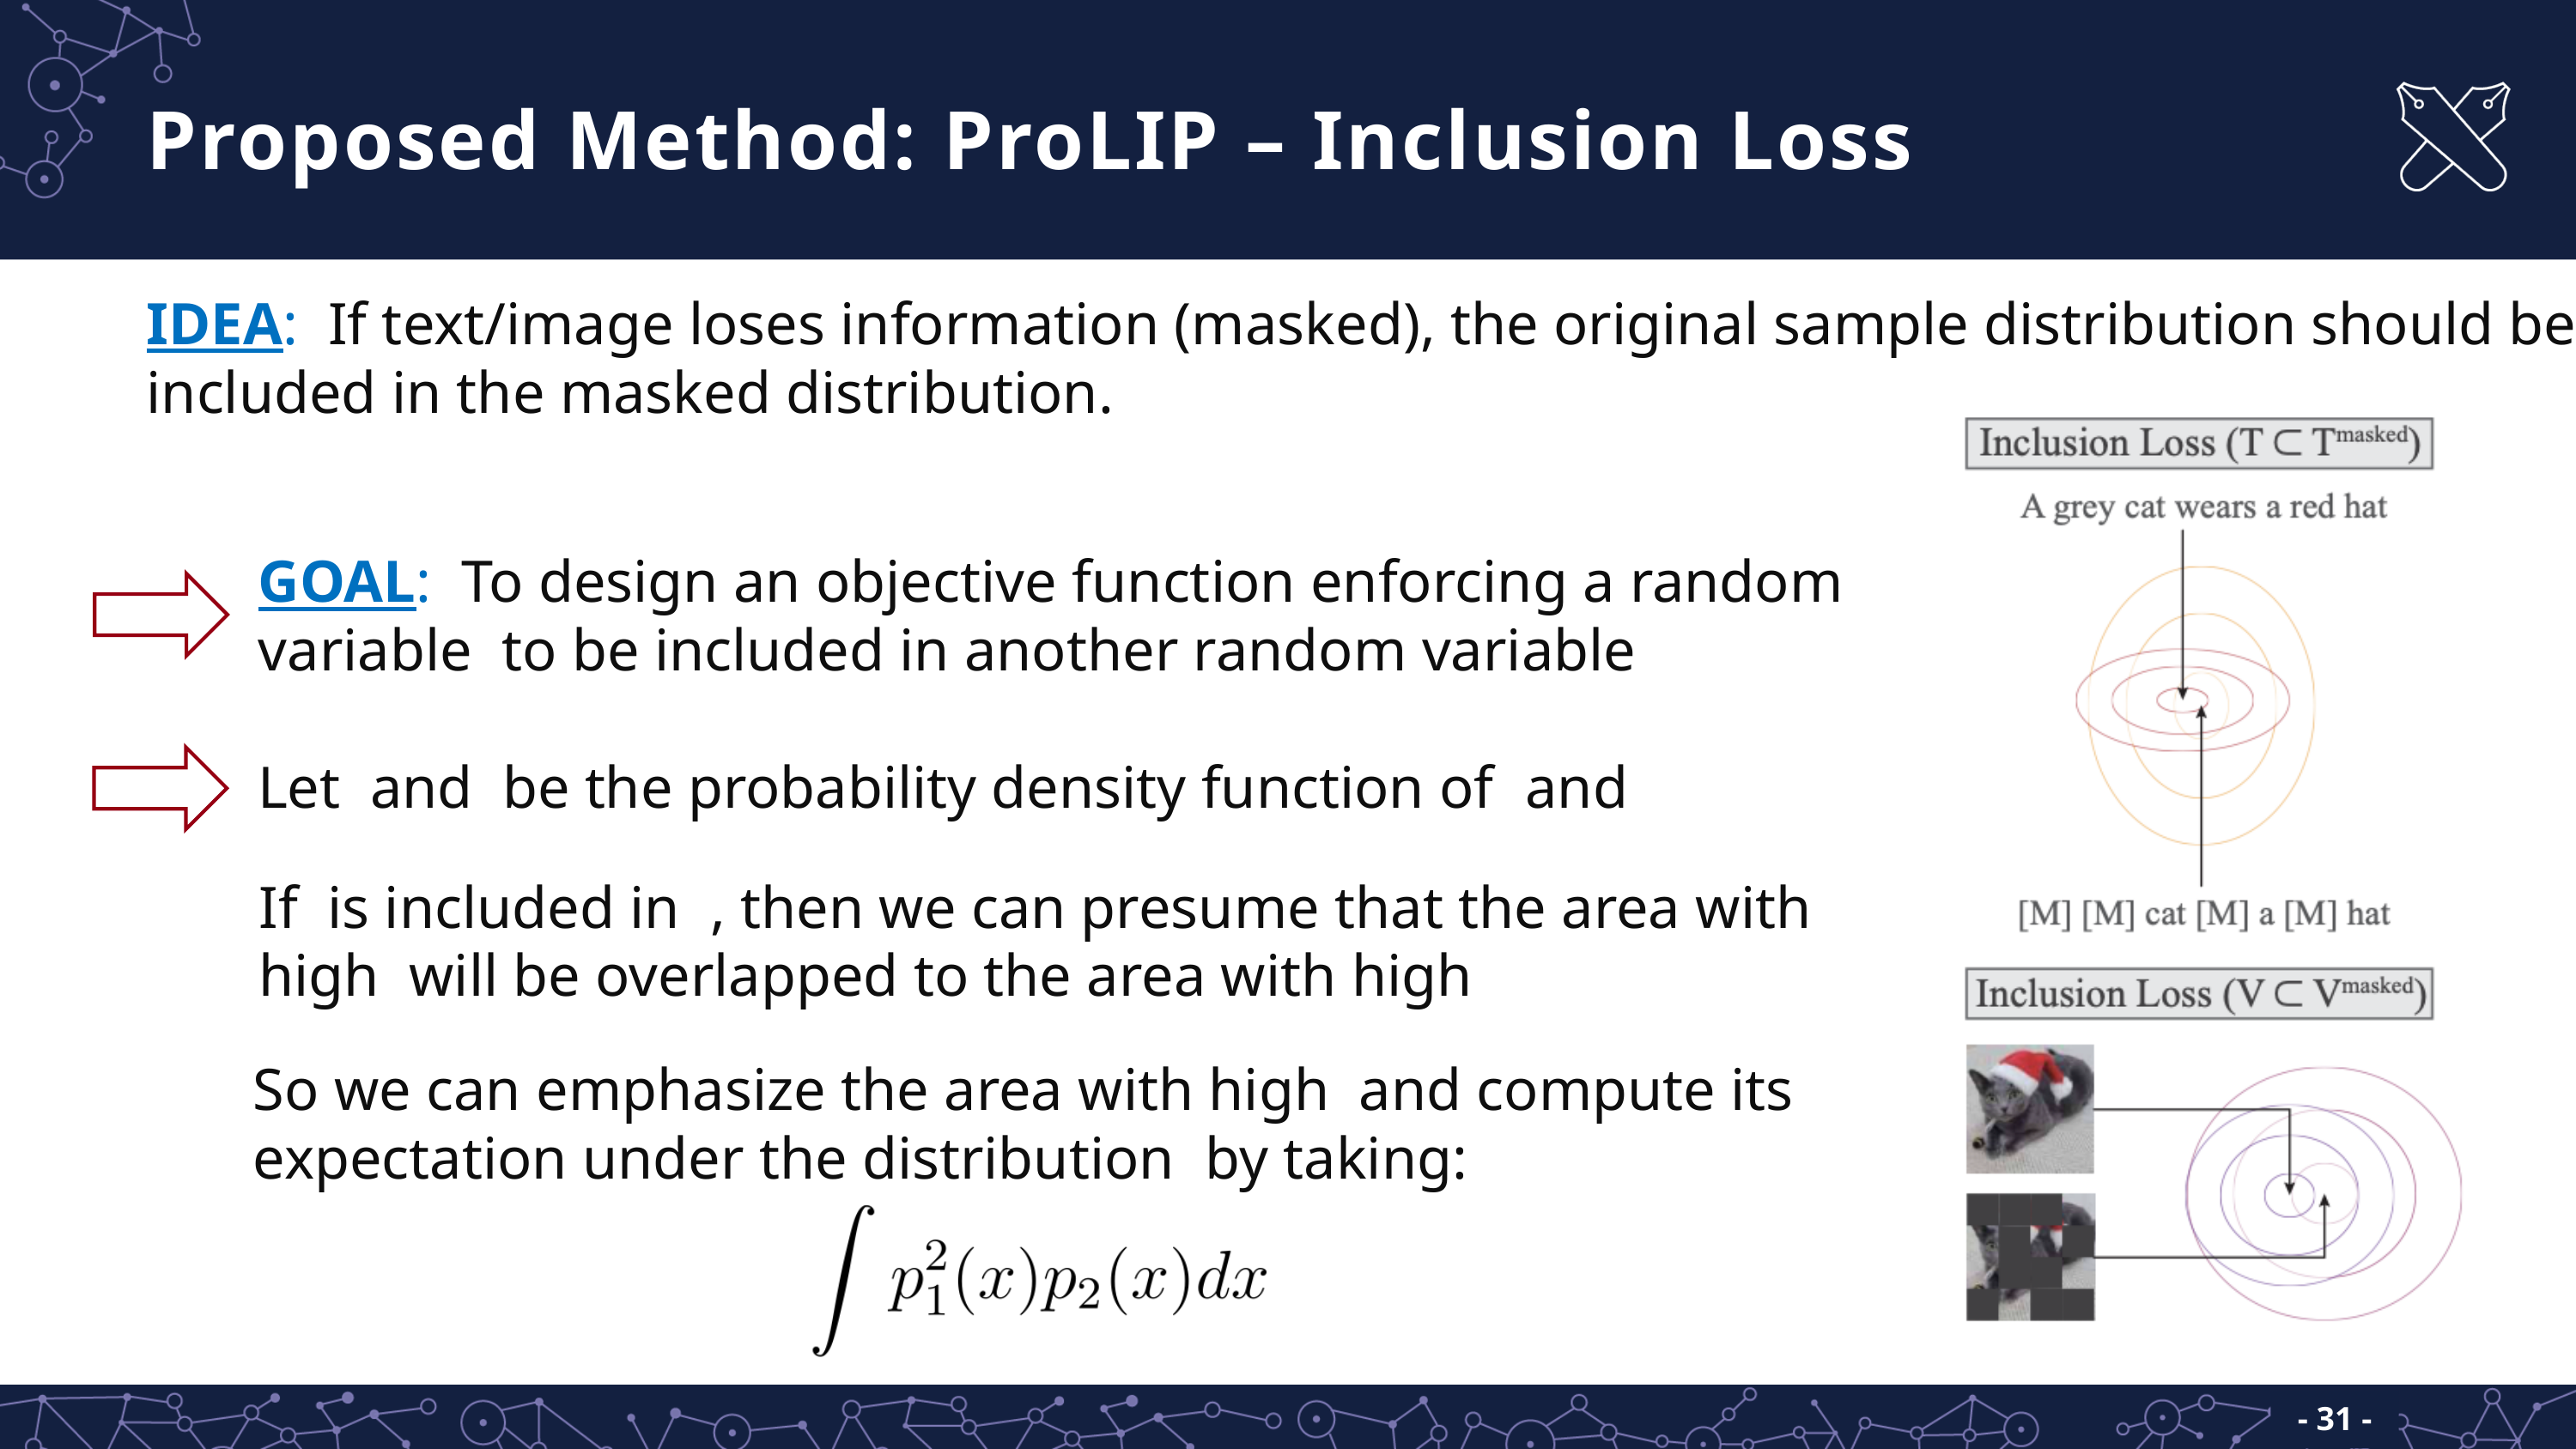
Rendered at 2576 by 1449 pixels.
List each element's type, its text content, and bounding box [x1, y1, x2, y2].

text_box IDEA: If text/image loses information (masked), the original sample distribution should be included in the masked distribution. [133, 281, 2576, 431]
text_box [93, 744, 228, 832]
picture [0, 1385, 2576, 1449]
slide_number - 31 - [2270, 1391, 2399, 1449]
title Proposed Method: ProLIP – Inclusion Loss [133, 18, 2356, 258]
picture [805, 1203, 1267, 1359]
picture [0, 0, 2576, 259]
text_box [94, 571, 229, 658]
picture [1949, 362, 2482, 1368]
